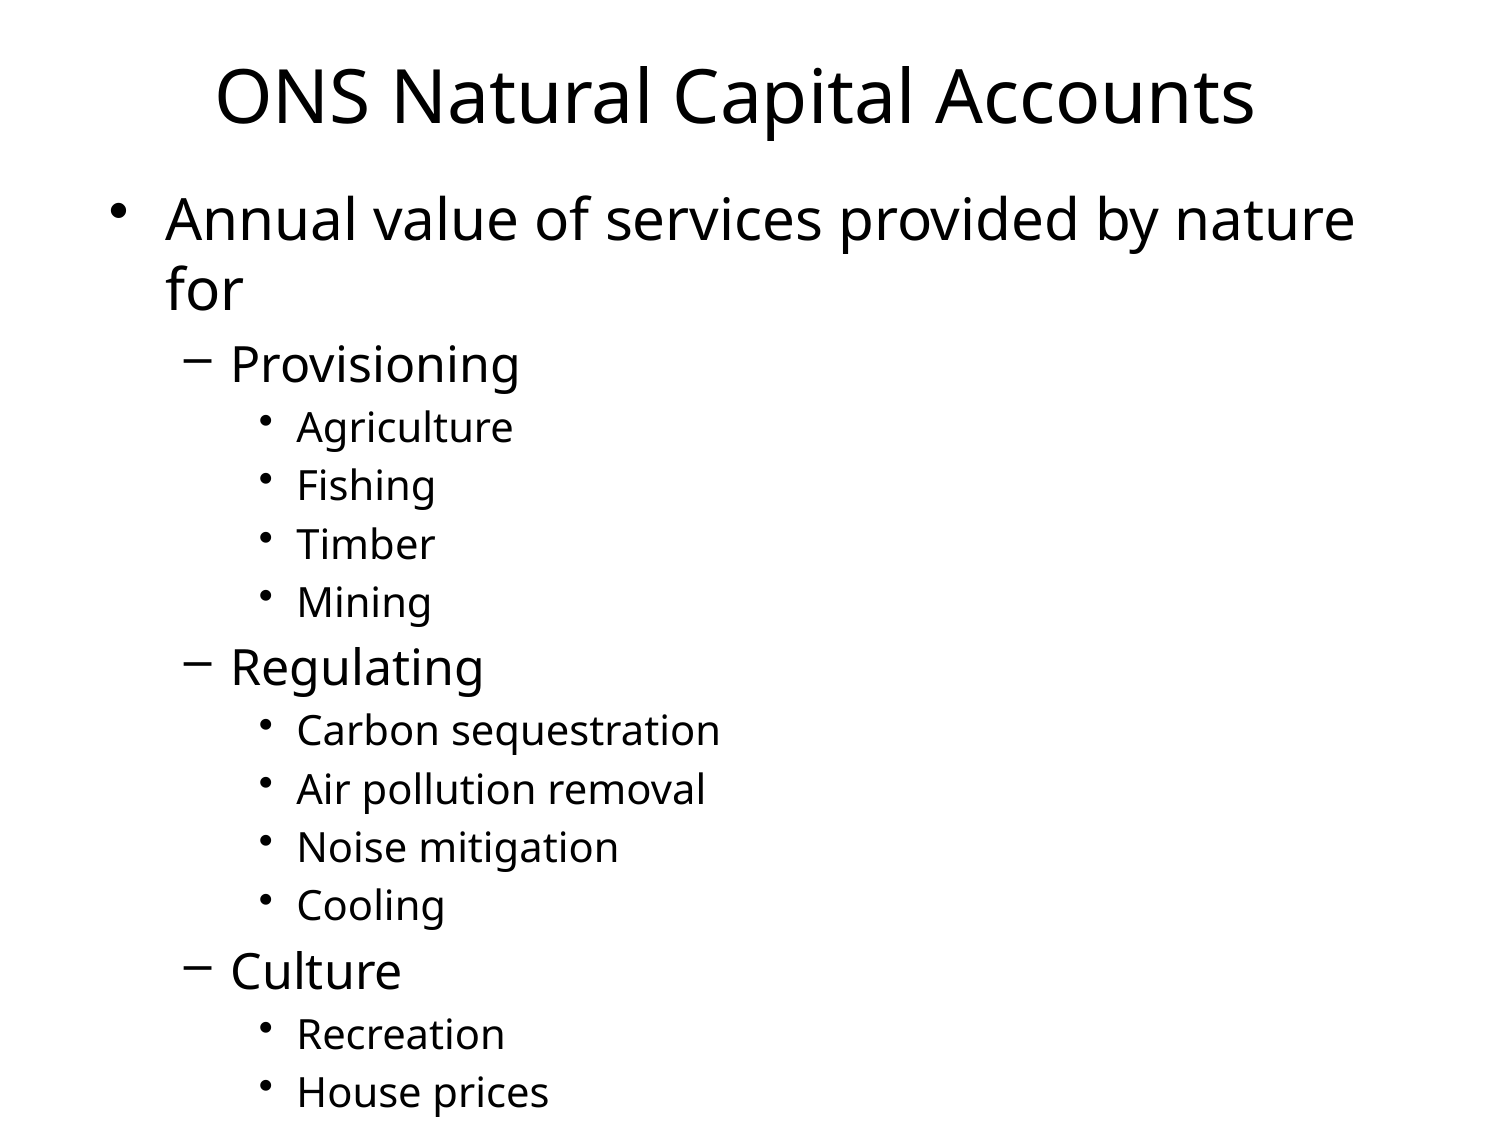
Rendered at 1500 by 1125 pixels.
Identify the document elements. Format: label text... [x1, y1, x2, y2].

list Annual value of services provided by nature for Provisioning Agriculture Fishing Timber Mining Regulating Carbon sequestration Air pollution removal Noise mitigation Cooling Culture Recreation House prices [93, 174, 1403, 1019]
title ONS Natural Capital Accounts [97, 0, 1374, 174]
